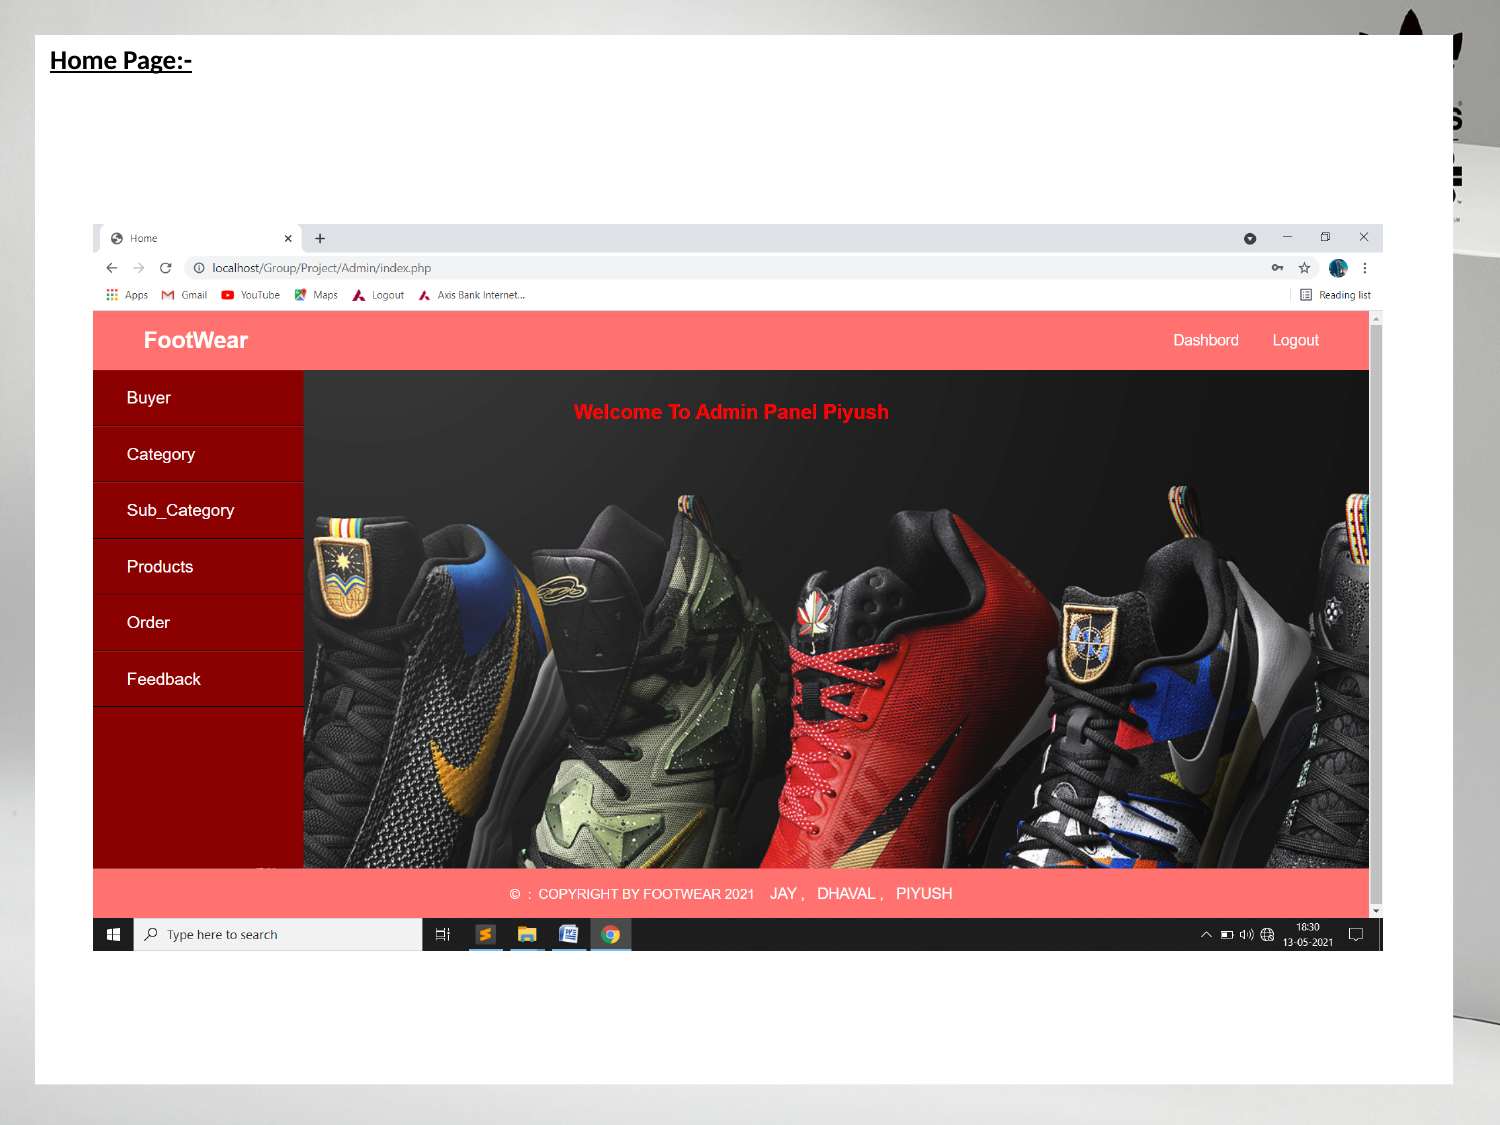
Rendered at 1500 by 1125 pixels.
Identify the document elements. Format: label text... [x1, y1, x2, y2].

picture [0, 0, 1500, 1125]
text_box Home Page:- [35, 35, 1454, 1085]
